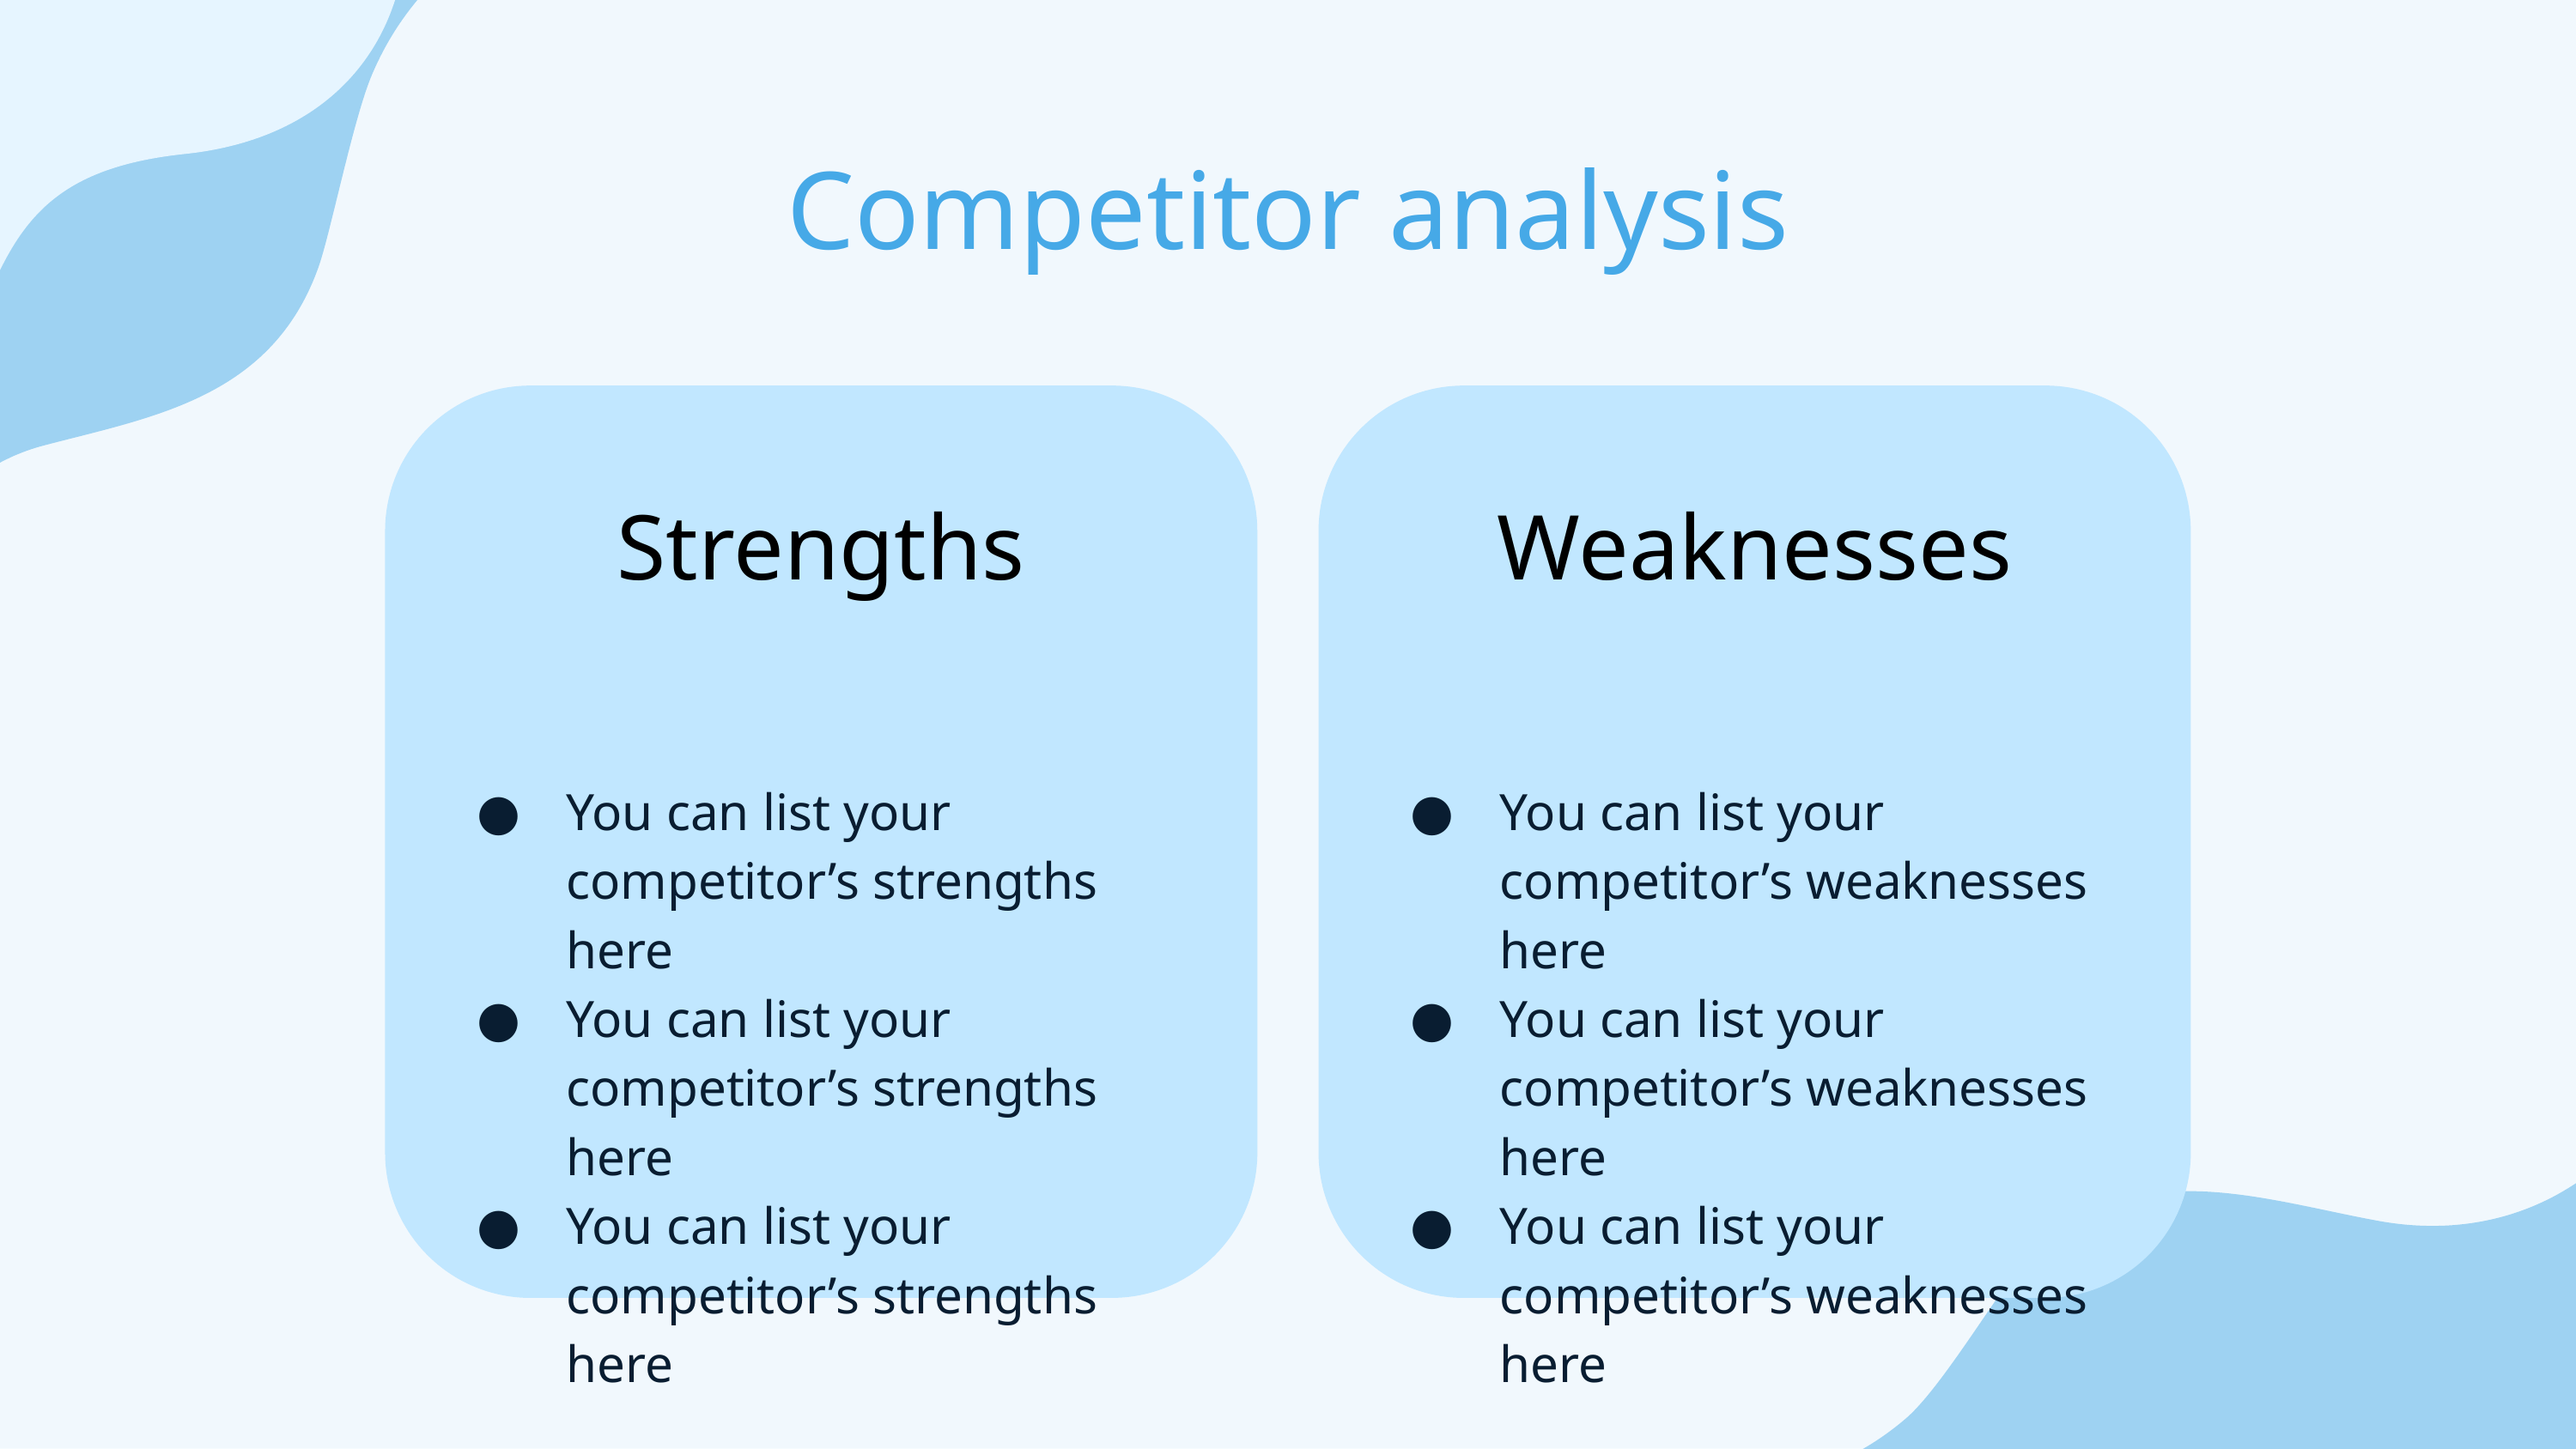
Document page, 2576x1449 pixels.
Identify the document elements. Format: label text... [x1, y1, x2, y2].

text_box You can list your competitor’s strengths here You can list your competitor’s strengths here You can list your competitor’s strengths here [411, 745, 1231, 1419]
text_box Strengths [486, 464, 1157, 623]
title Competitor analysis [203, 124, 2373, 287]
text_box [385, 385, 1258, 1236]
text_box You can list your competitor’s weaknesses here You can list your competitor’s weaknesses here You can list your competitor’s weaknesses here [1345, 745, 2165, 1419]
text_box [1318, 385, 2191, 1236]
text_box Weaknesses [1419, 464, 2090, 623]
